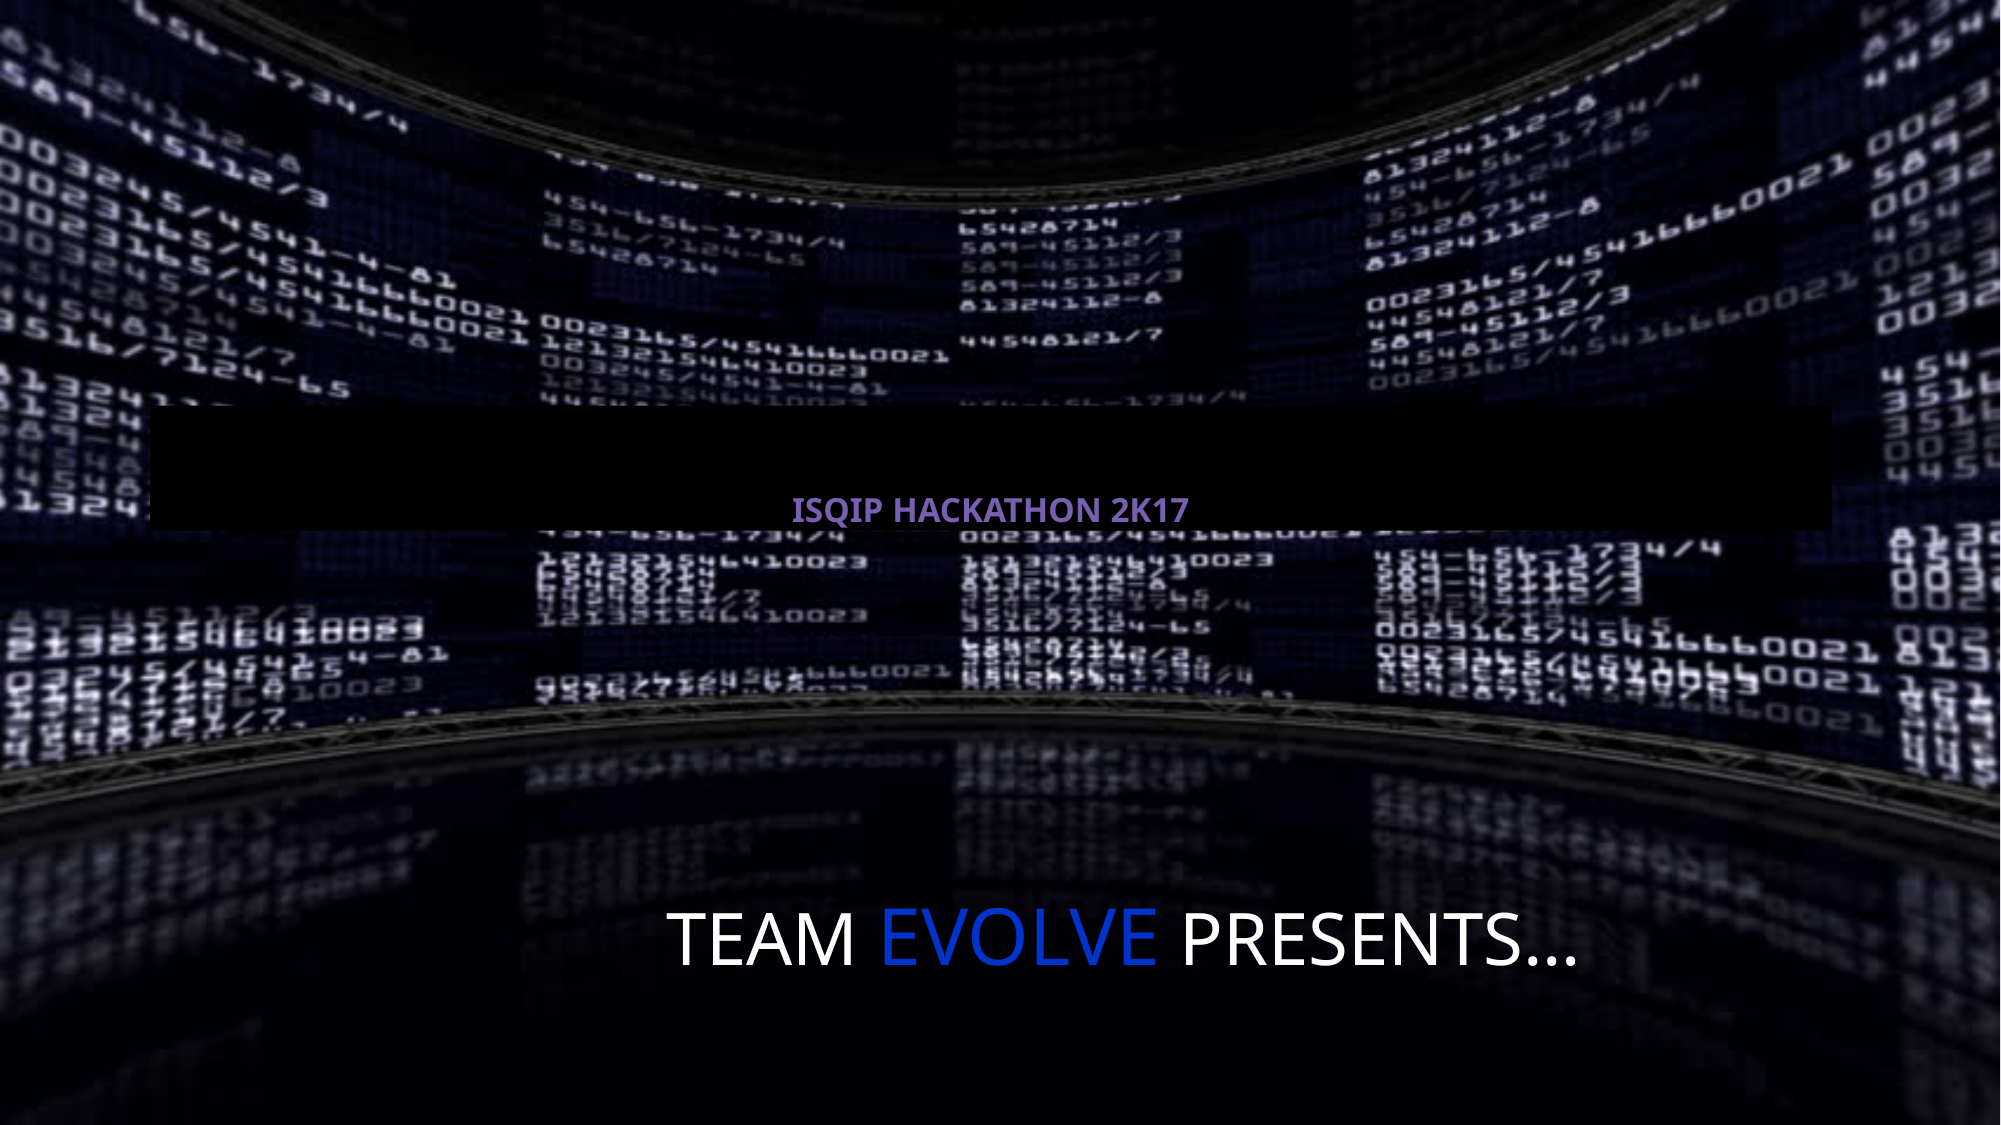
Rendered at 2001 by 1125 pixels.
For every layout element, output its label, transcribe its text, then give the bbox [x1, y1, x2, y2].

title ISQIP HACKATHON 2K17 [150, 405, 1832, 531]
picture [0, 0, 2001, 1125]
subtitle Team EVOLVE presents… [415, 844, 1832, 1006]
